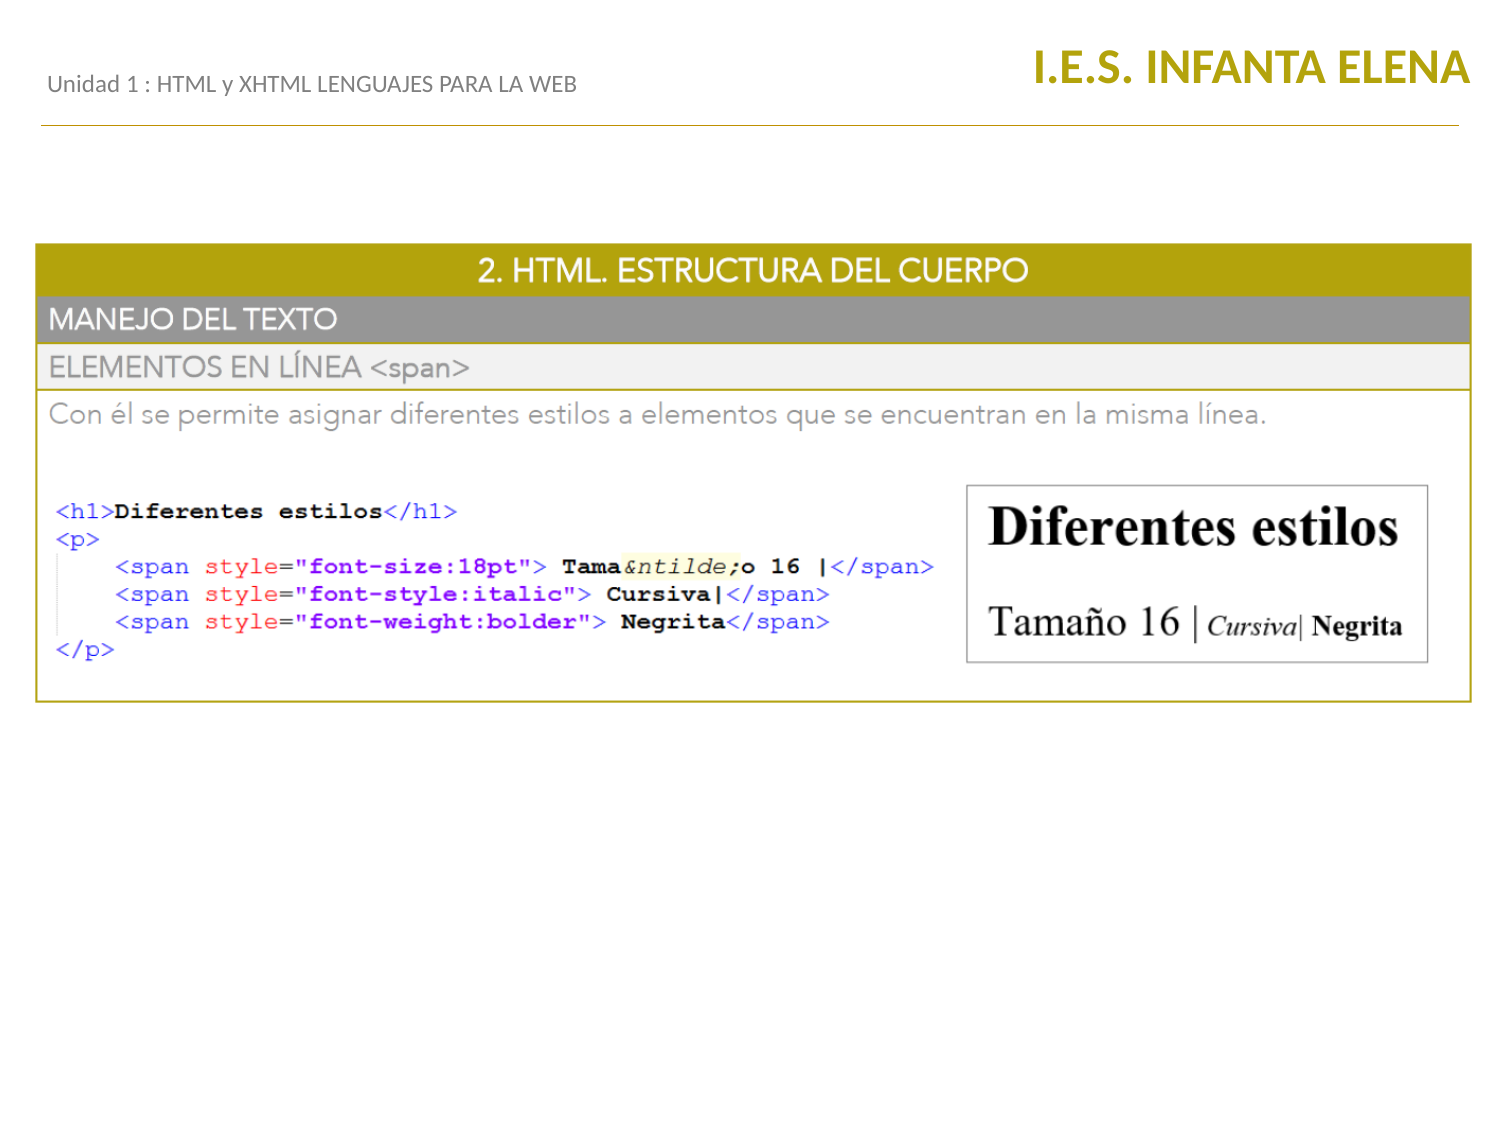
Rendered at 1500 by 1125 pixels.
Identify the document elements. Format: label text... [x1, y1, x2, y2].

text_box I.E.S. INFANTA ELENA [1018, 26, 1486, 102]
text_box Unidad 1 : HTML y XHTML LENGUAJES PARA LA WEB [32, 60, 594, 106]
picture [29, 235, 1477, 708]
